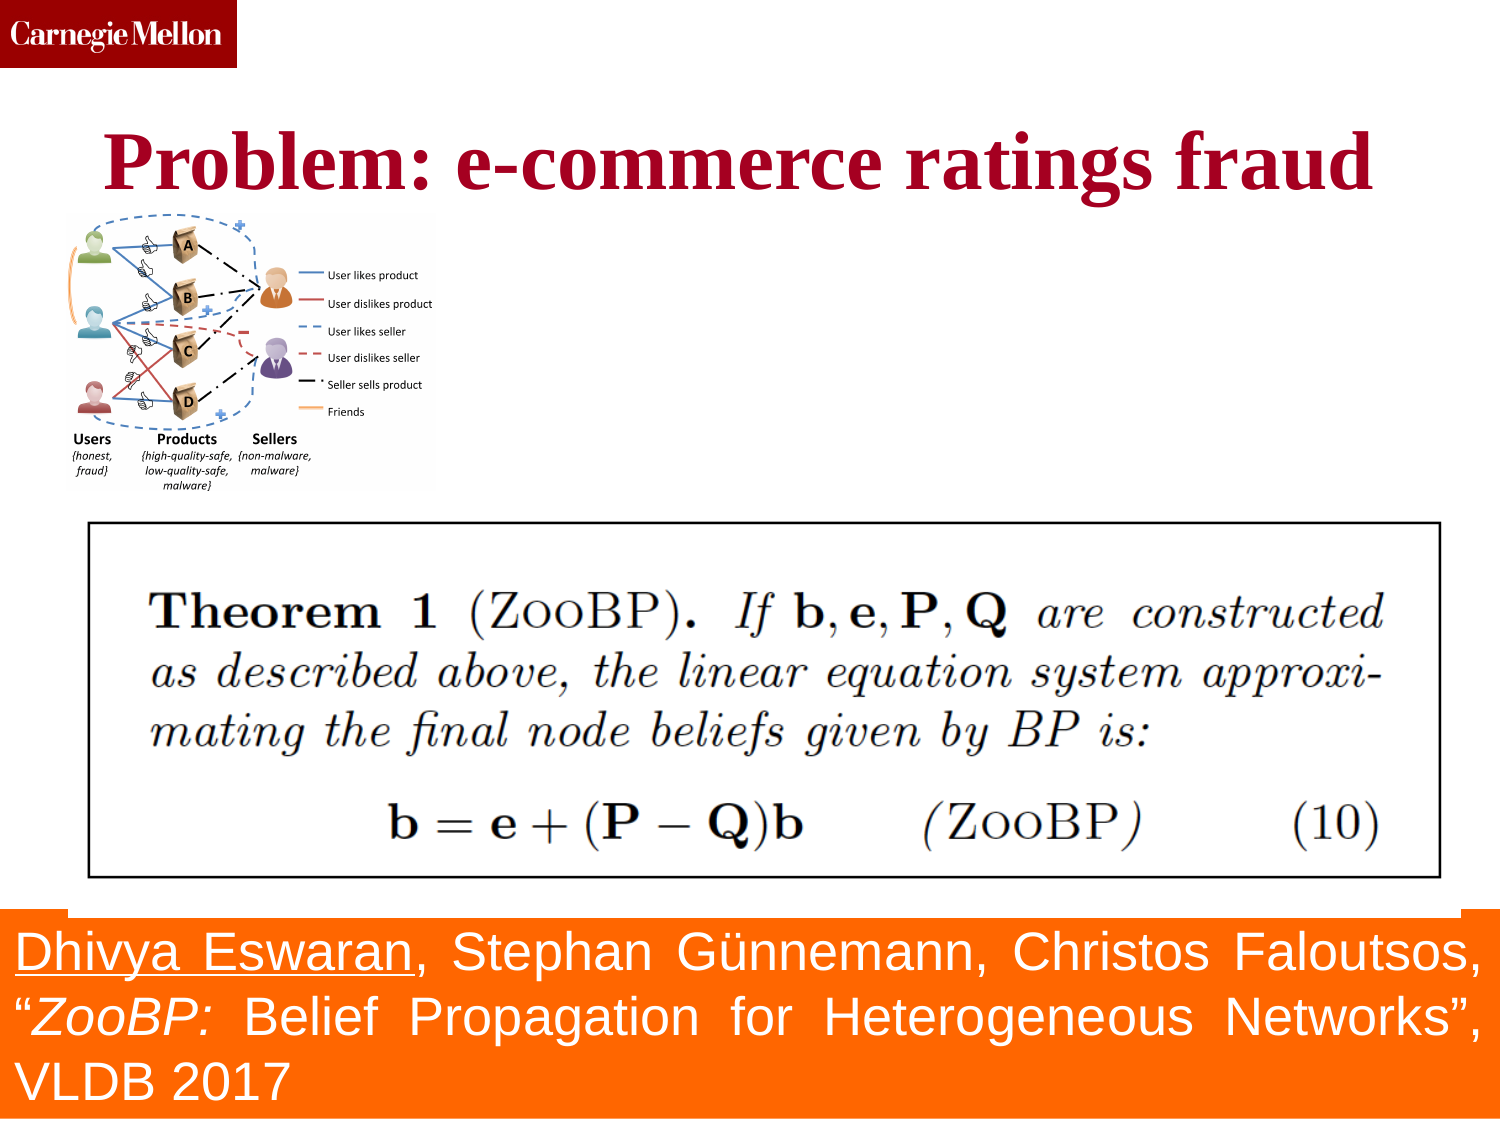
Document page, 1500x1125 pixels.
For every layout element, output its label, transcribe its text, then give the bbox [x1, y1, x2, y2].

title Problem: e-commerce ratings fraud [66, 99, 1413, 213]
picture [66, 213, 436, 491]
picture [0, 0, 237, 68]
text_box Dhivya Eswaran, Stephan Günnemann, Christos Faloutsos, “ZooBP: Belief Propagation for Heterogeneous Networks”, VLDB 2017 [0, 909, 1500, 1119]
picture [68, 506, 1461, 918]
